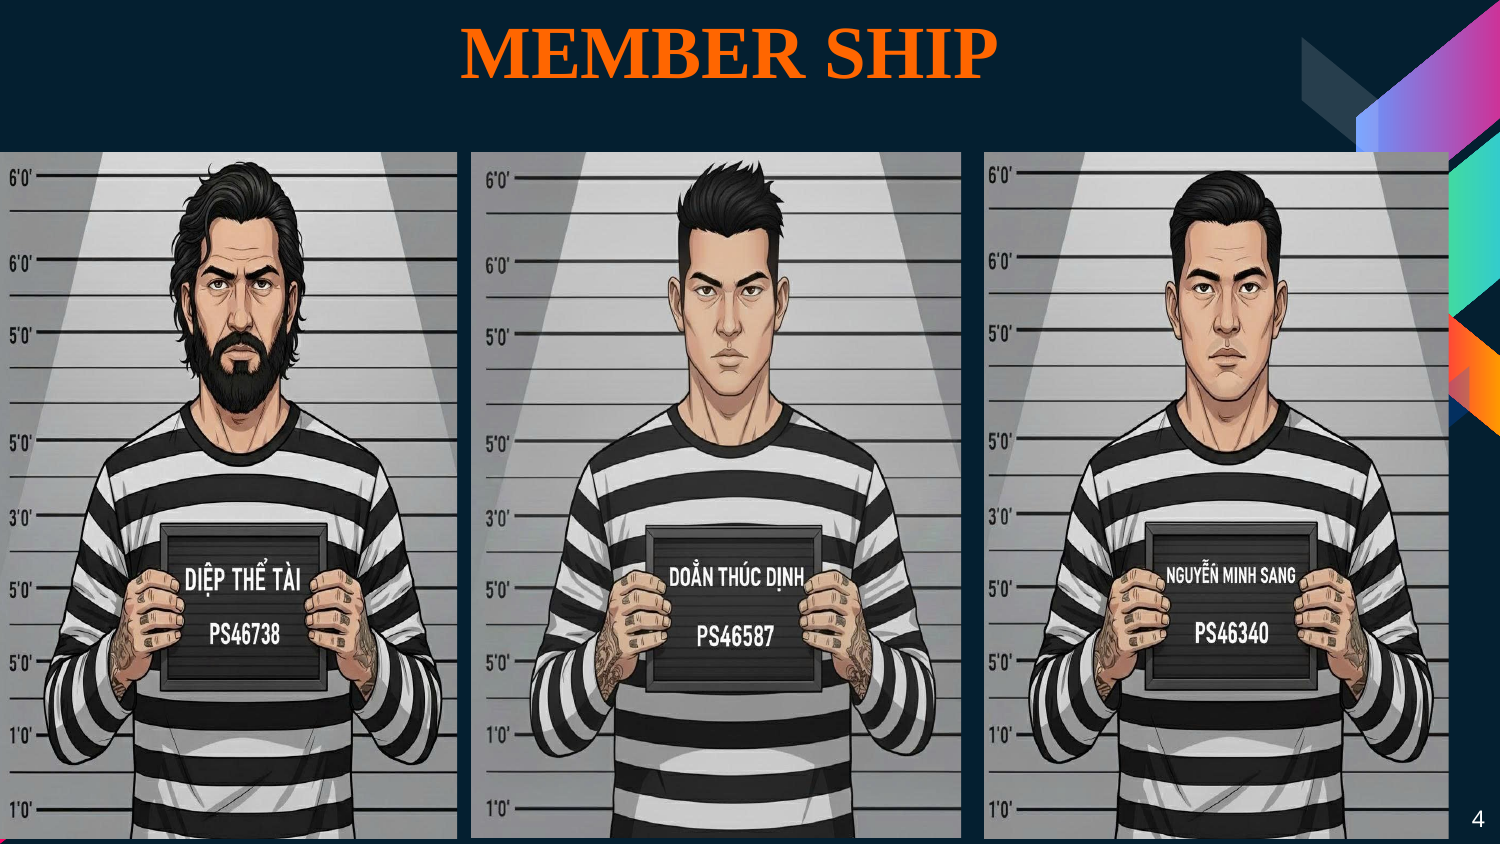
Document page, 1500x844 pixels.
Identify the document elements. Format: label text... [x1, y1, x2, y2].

picture [0, 152, 458, 840]
picture [470, 152, 962, 840]
title MEMBER SHIP [346, 0, 1114, 175]
slide_number 4 [1450, 789, 1500, 844]
picture [983, 152, 1449, 840]
